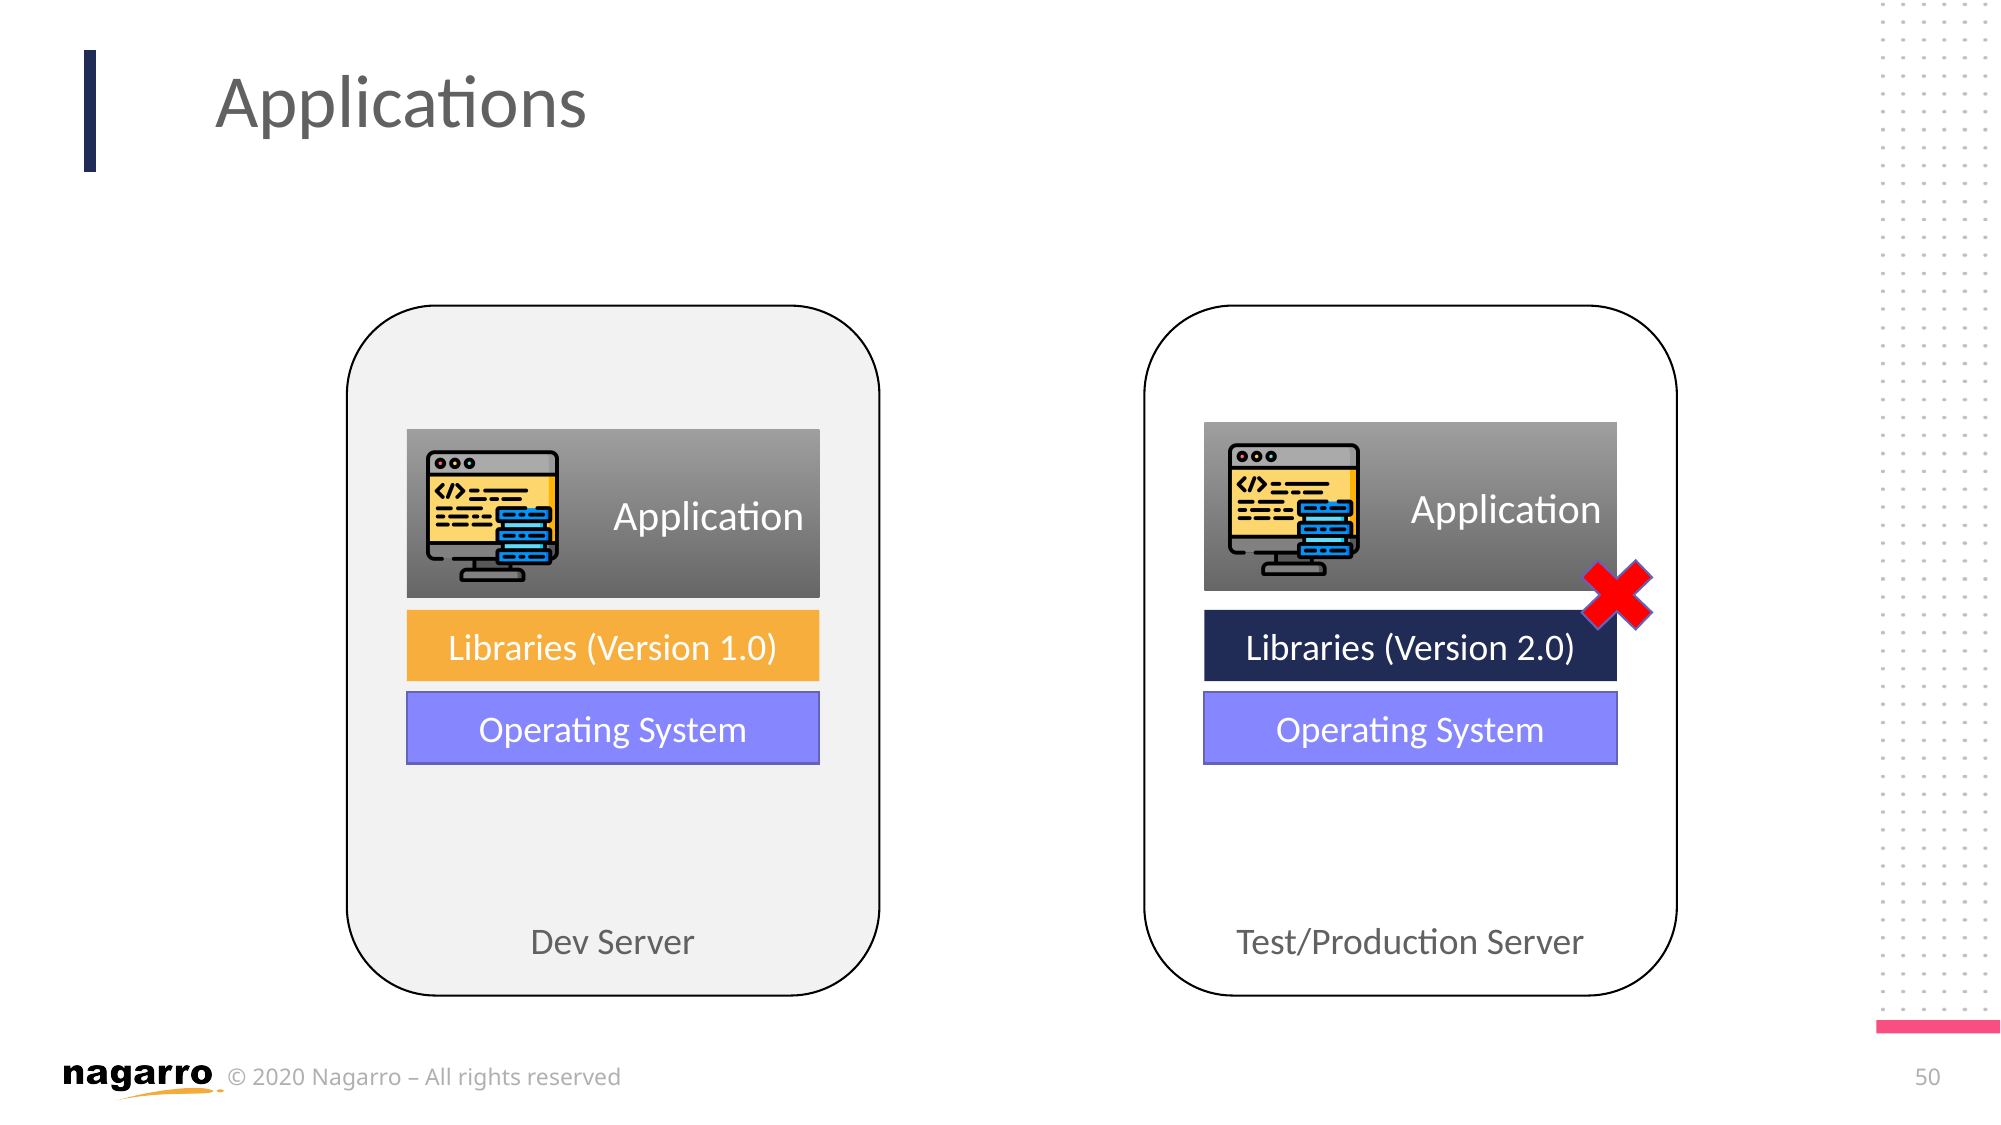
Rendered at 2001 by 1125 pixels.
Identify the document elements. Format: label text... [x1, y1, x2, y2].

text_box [346, 305, 880, 996]
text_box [1144, 305, 1677, 996]
title Applications [200, 55, 1850, 293]
picture [64, 1065, 224, 1102]
picture [1881, 0, 2000, 1020]
